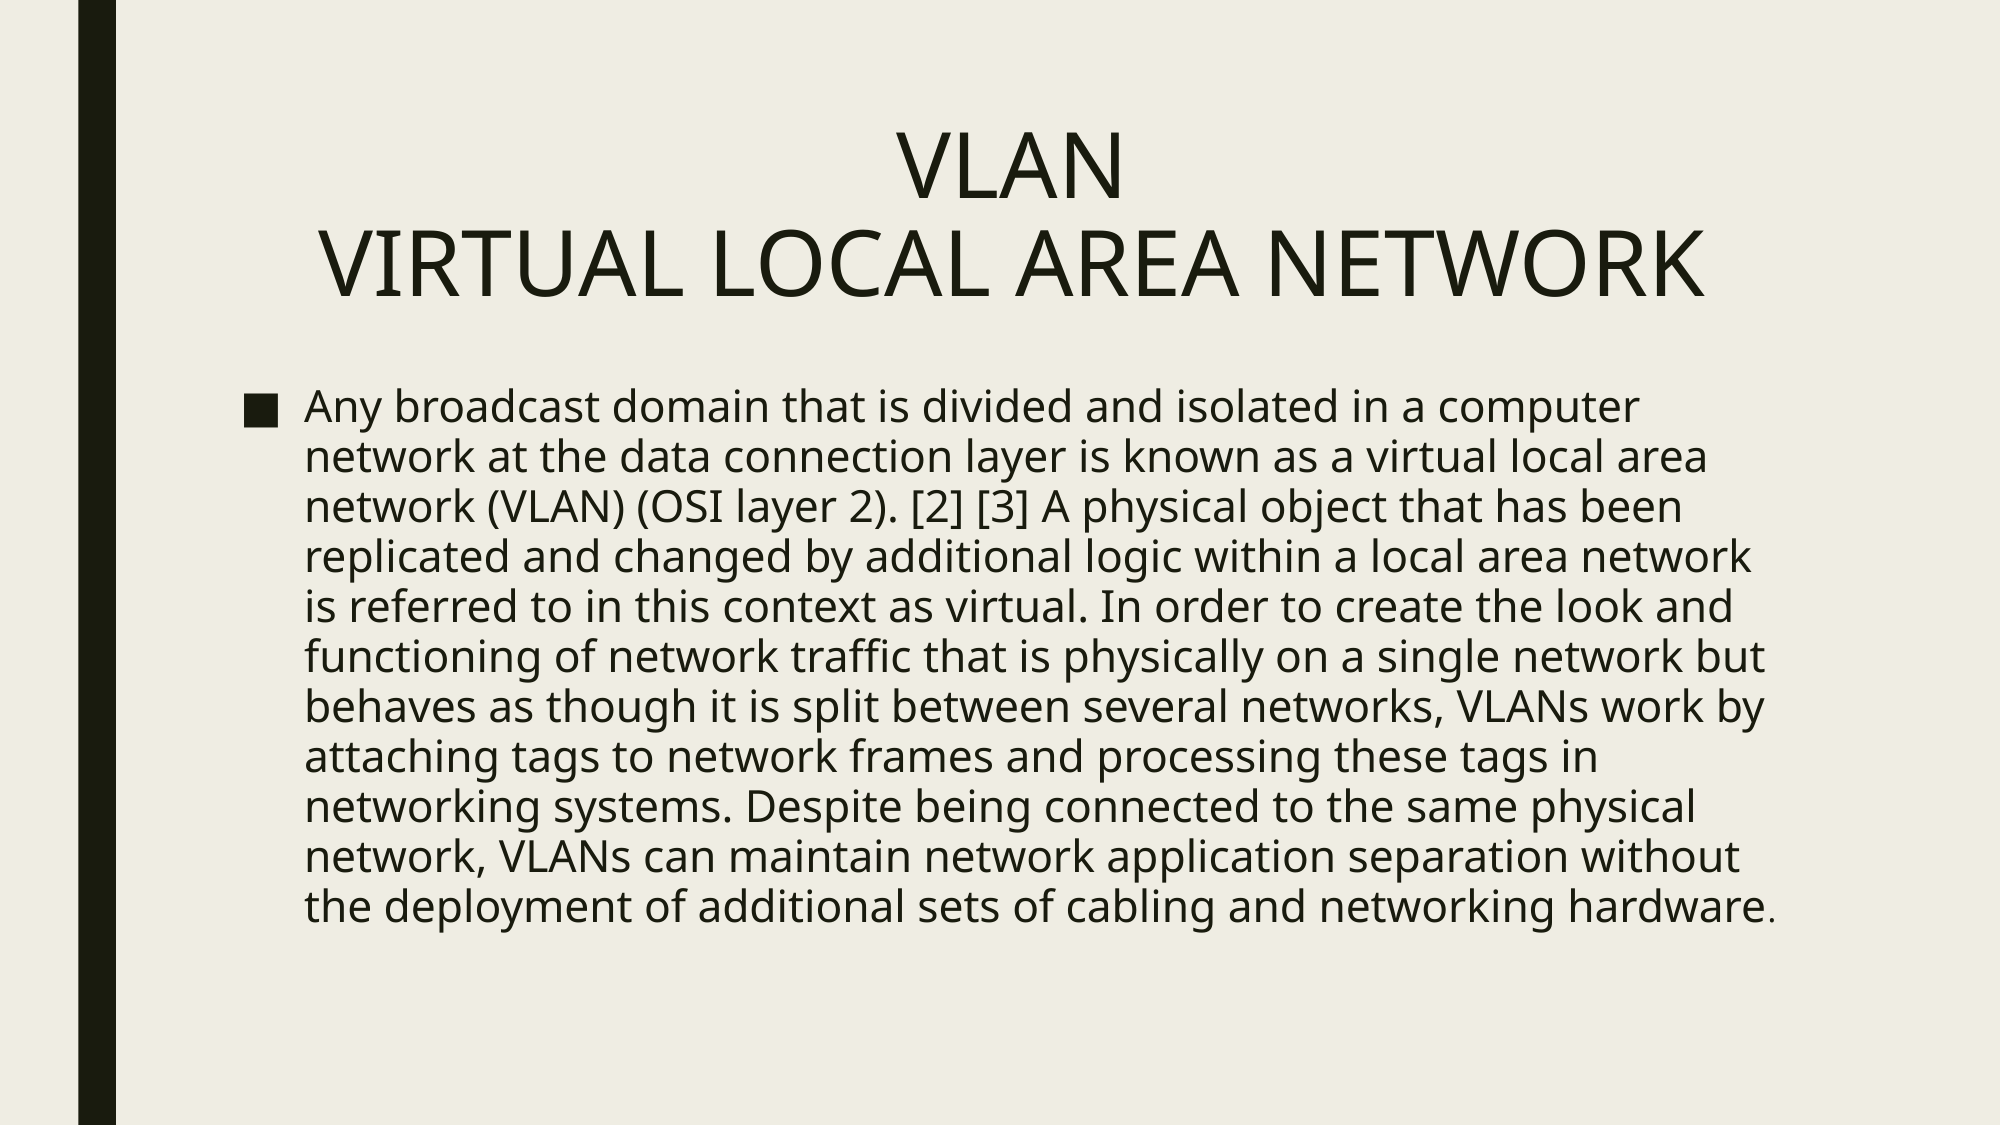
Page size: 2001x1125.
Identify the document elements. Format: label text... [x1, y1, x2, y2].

list Any broadcast domain that is divided and isolated in a computer network at the data connection layer is known as a virtual local area network (VLAN) (OSI layer 2). [2] [3] A physical object that has been replicated and changed by additional logic within a local area network is referred to in this context as virtual. In order to create the look and functioning of network traffic that is physically on a single network but behaves as though it is split between several networks, VLANs work by attaching tags to network frames and processing these tags in networking systems. Despite being connected to the same physical network, VLANs can maintain network application separation without the deployment of additional sets of cabling and networking hardware. [225, 375, 1800, 963]
title VLAN VIRTUAL LOCAL AREA NETWORK [225, 112, 1800, 357]
